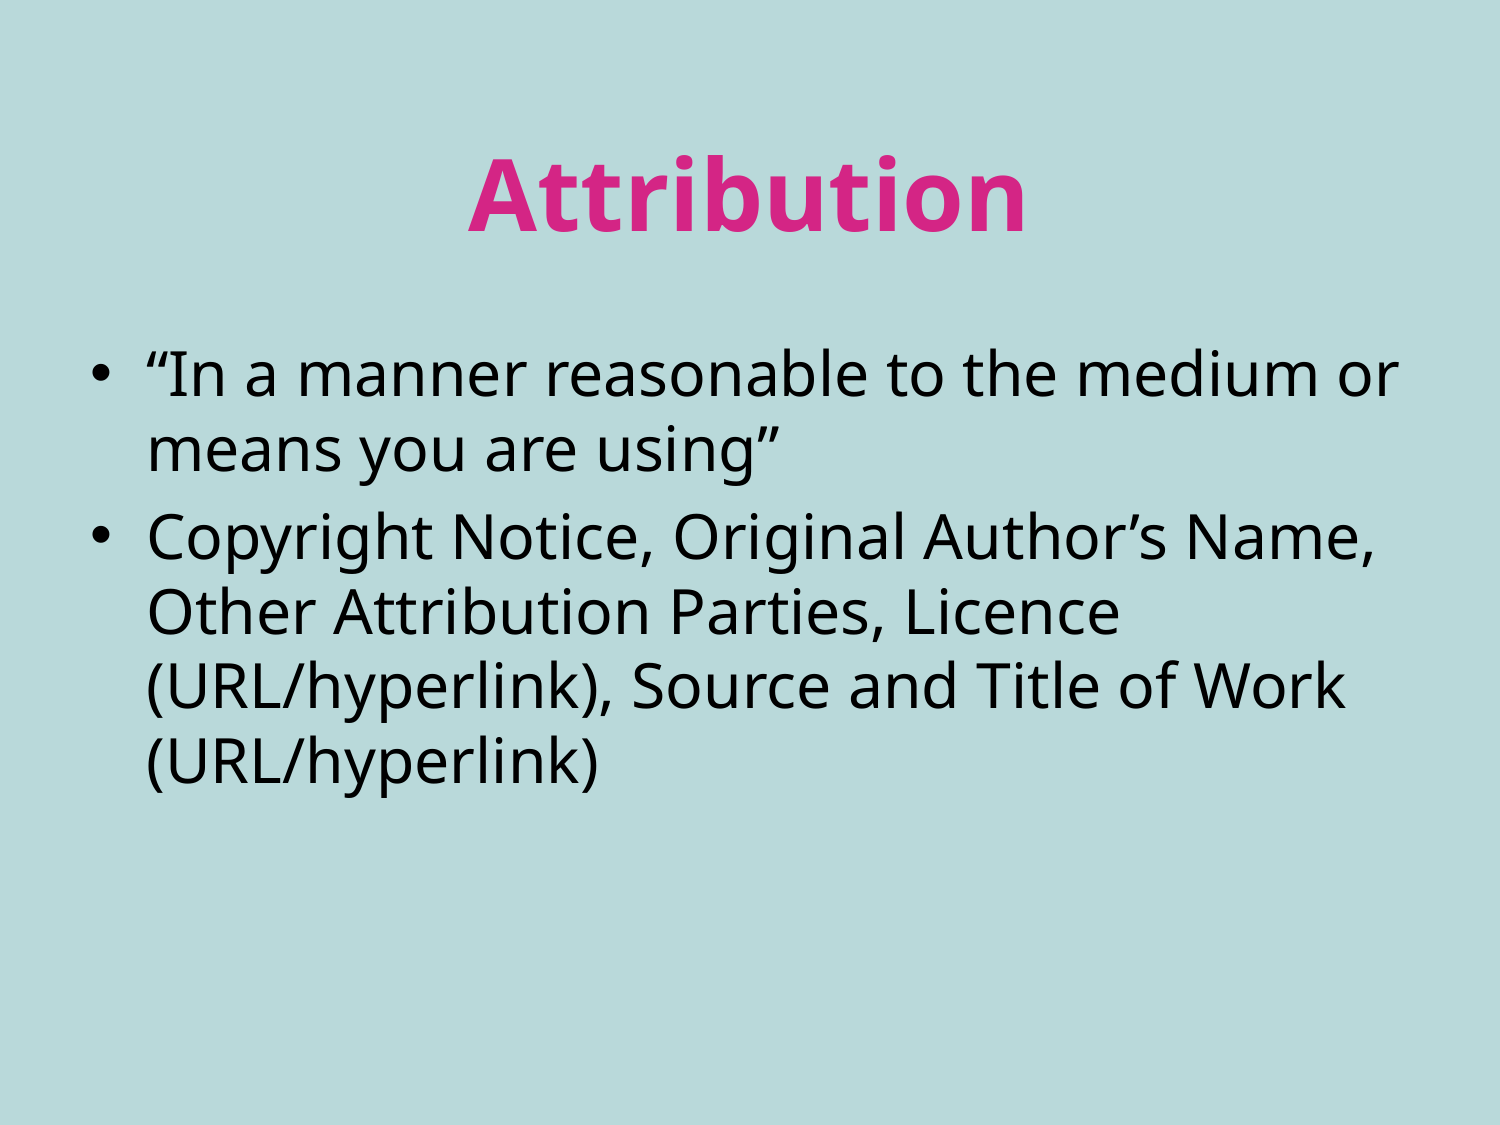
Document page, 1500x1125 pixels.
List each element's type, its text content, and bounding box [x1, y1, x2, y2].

list “In a manner reasonable to the medium or means you are using” Copyright Notice, Original Author’s Name, Other Attribution Parties, Licence (URL/hyperlink), Source and Title of Work (URL/hyperlink) [75, 326, 1425, 972]
title Attribution [75, 97, 1425, 285]
